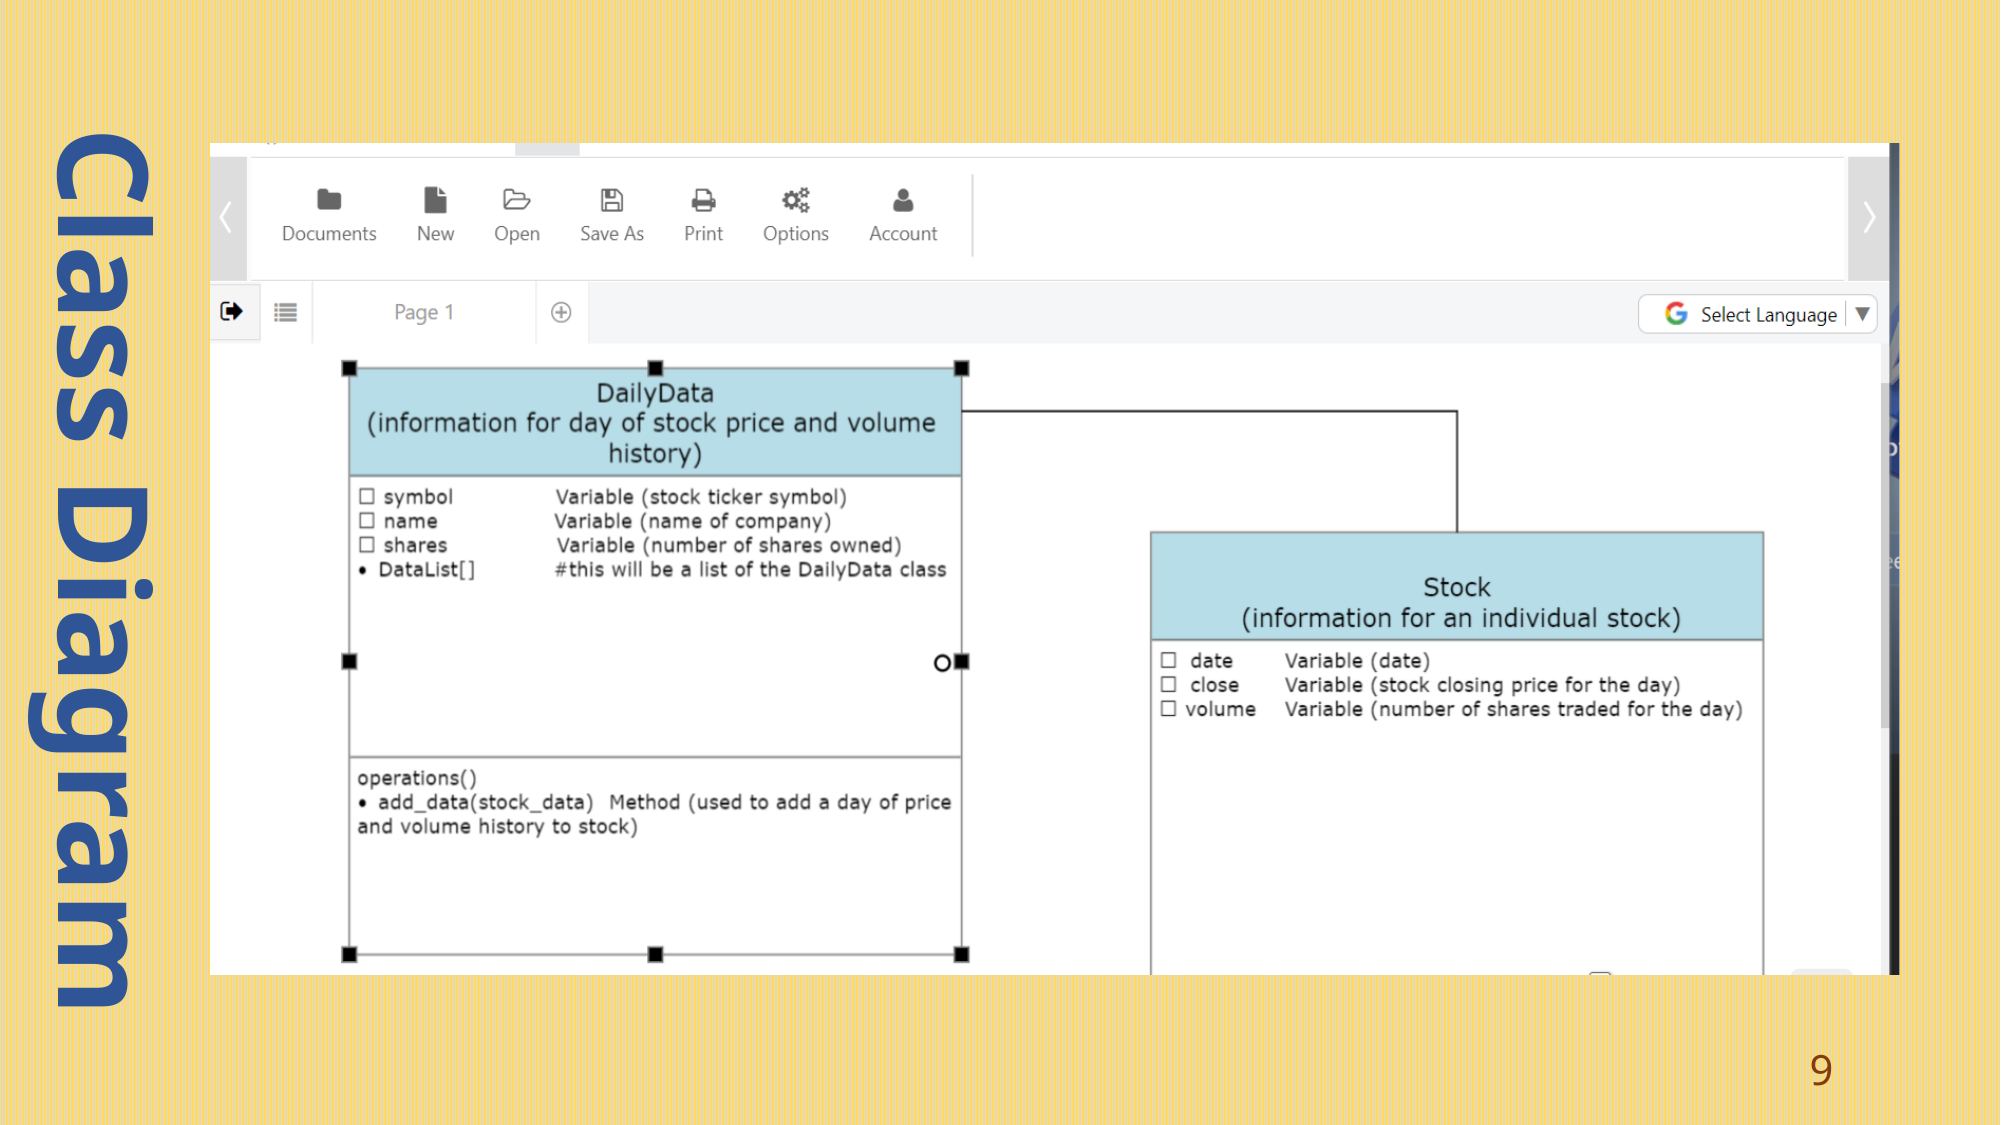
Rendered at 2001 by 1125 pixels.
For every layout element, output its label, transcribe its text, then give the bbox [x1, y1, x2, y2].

text_box Class Diagram [23, 81, 194, 1062]
picture [210, 143, 1900, 975]
text_box 9 [1758, 1036, 1885, 1102]
